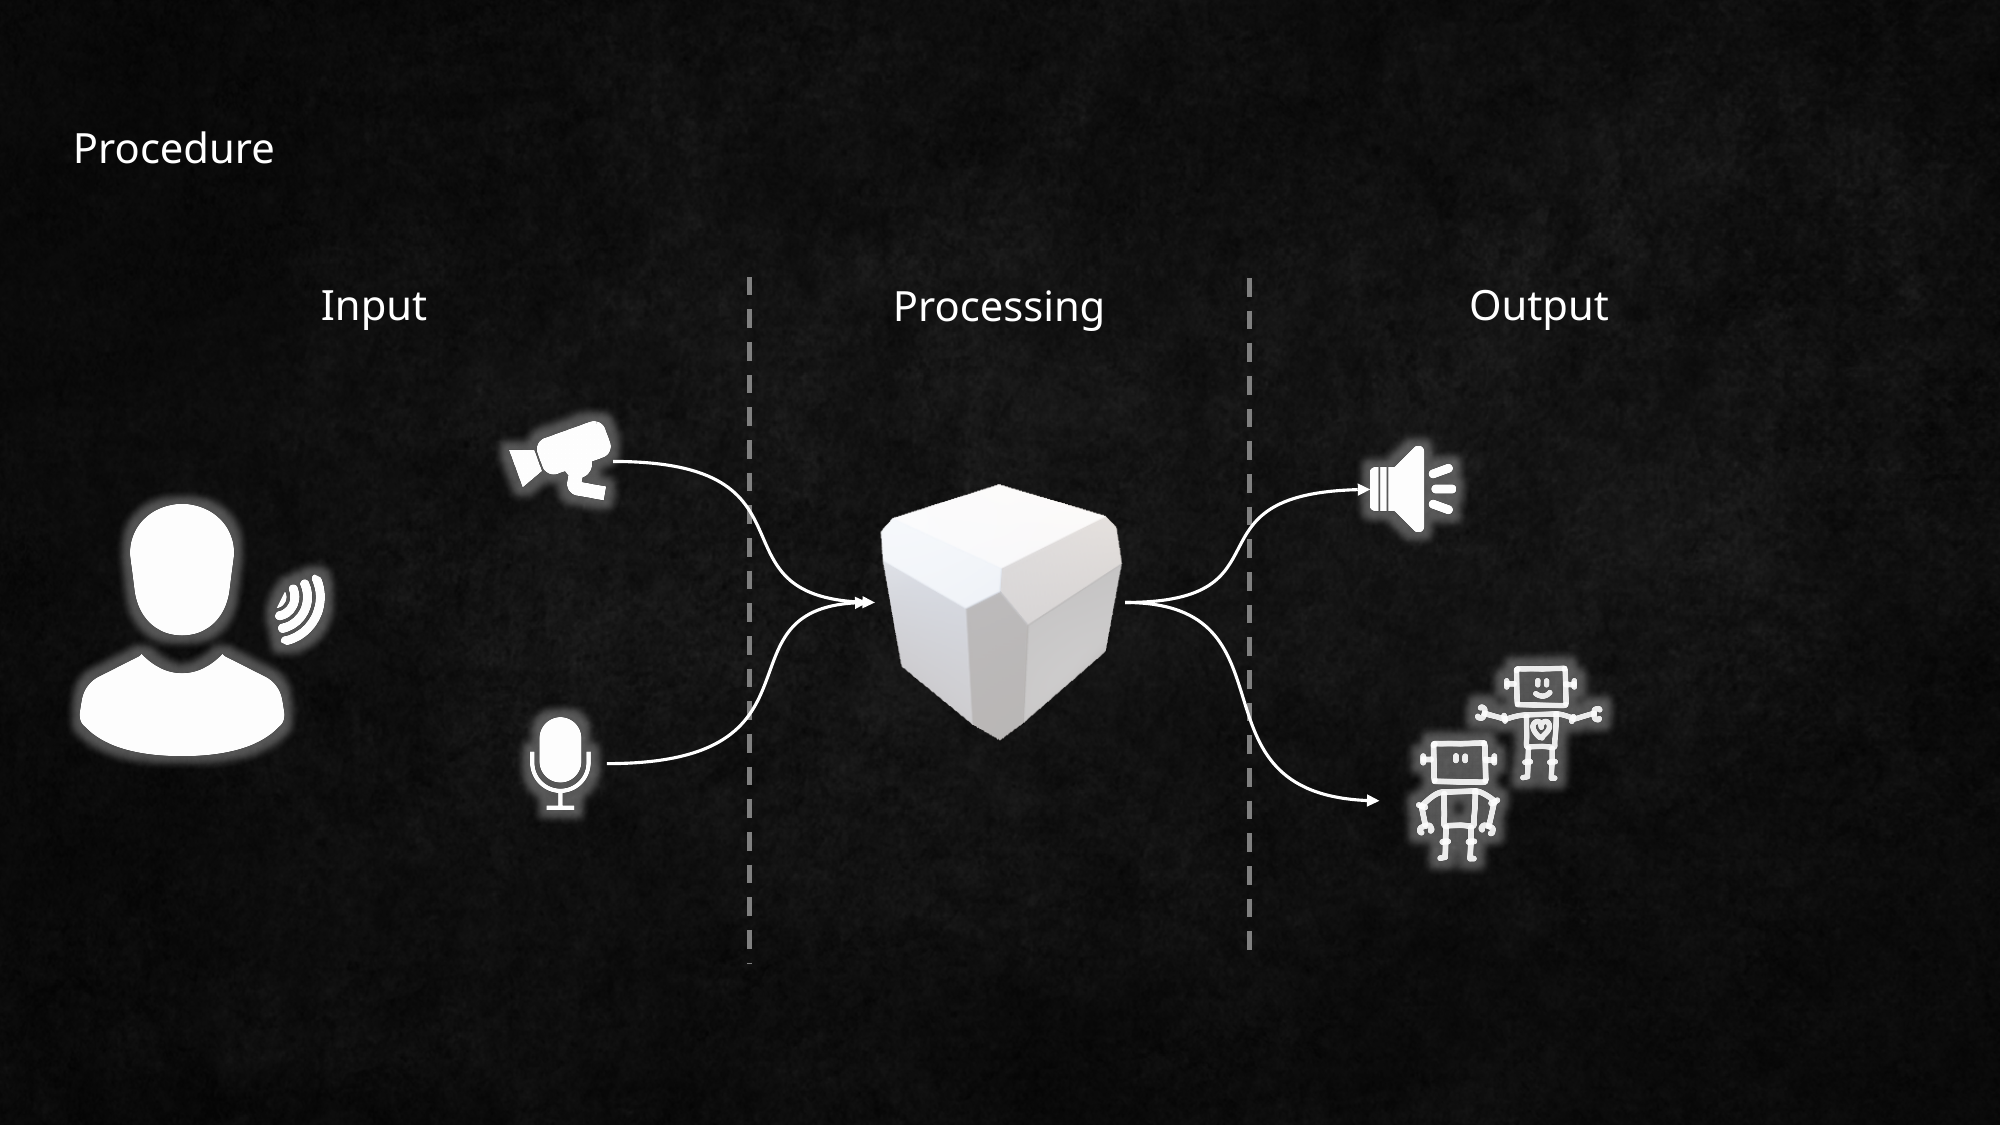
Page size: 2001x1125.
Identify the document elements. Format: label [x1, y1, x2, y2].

picture [0, 0, 2000, 1125]
text_box [1379, 648, 1614, 880]
text_box [613, 461, 875, 603]
text_box [1125, 602, 1380, 801]
text_box [606, 602, 868, 764]
text_box [1125, 489, 1371, 602]
